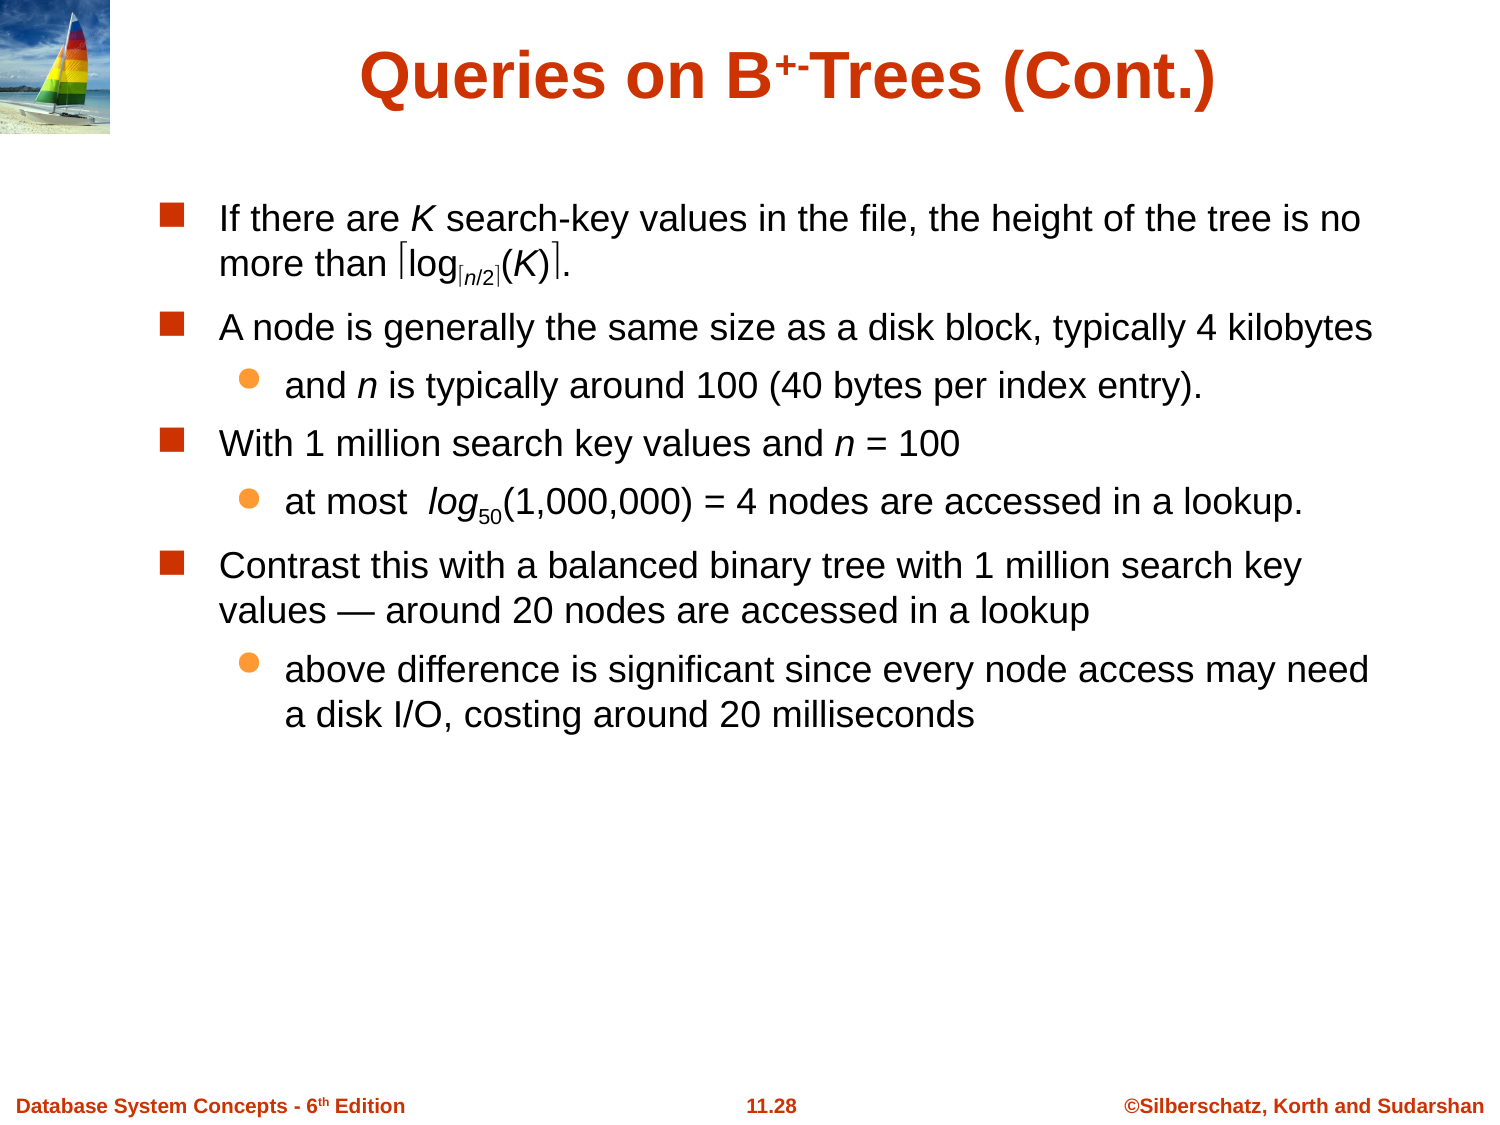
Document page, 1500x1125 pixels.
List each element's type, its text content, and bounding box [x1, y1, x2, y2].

picture [0, 0, 110, 134]
title Queries on B+-Trees (Cont.) [125, 18, 1452, 120]
list If there are K search-key values in the file, the height of the tree is no more than logn/2(K). A node is generally the same size as a disk block, typically 4 kilobytes and n is typically around 100 (40 bytes per index entry). With 1 million search key values and n = 100 at most log50(1,000,000) = 4 nodes are accessed in a lookup. Contrast this with a balanced binary tree with 1 million search key values — around 20 nodes are accessed in a lookup above difference is significant since every node access may need a disk I/O, costing around 20 milliseconds [147, 186, 1389, 1019]
